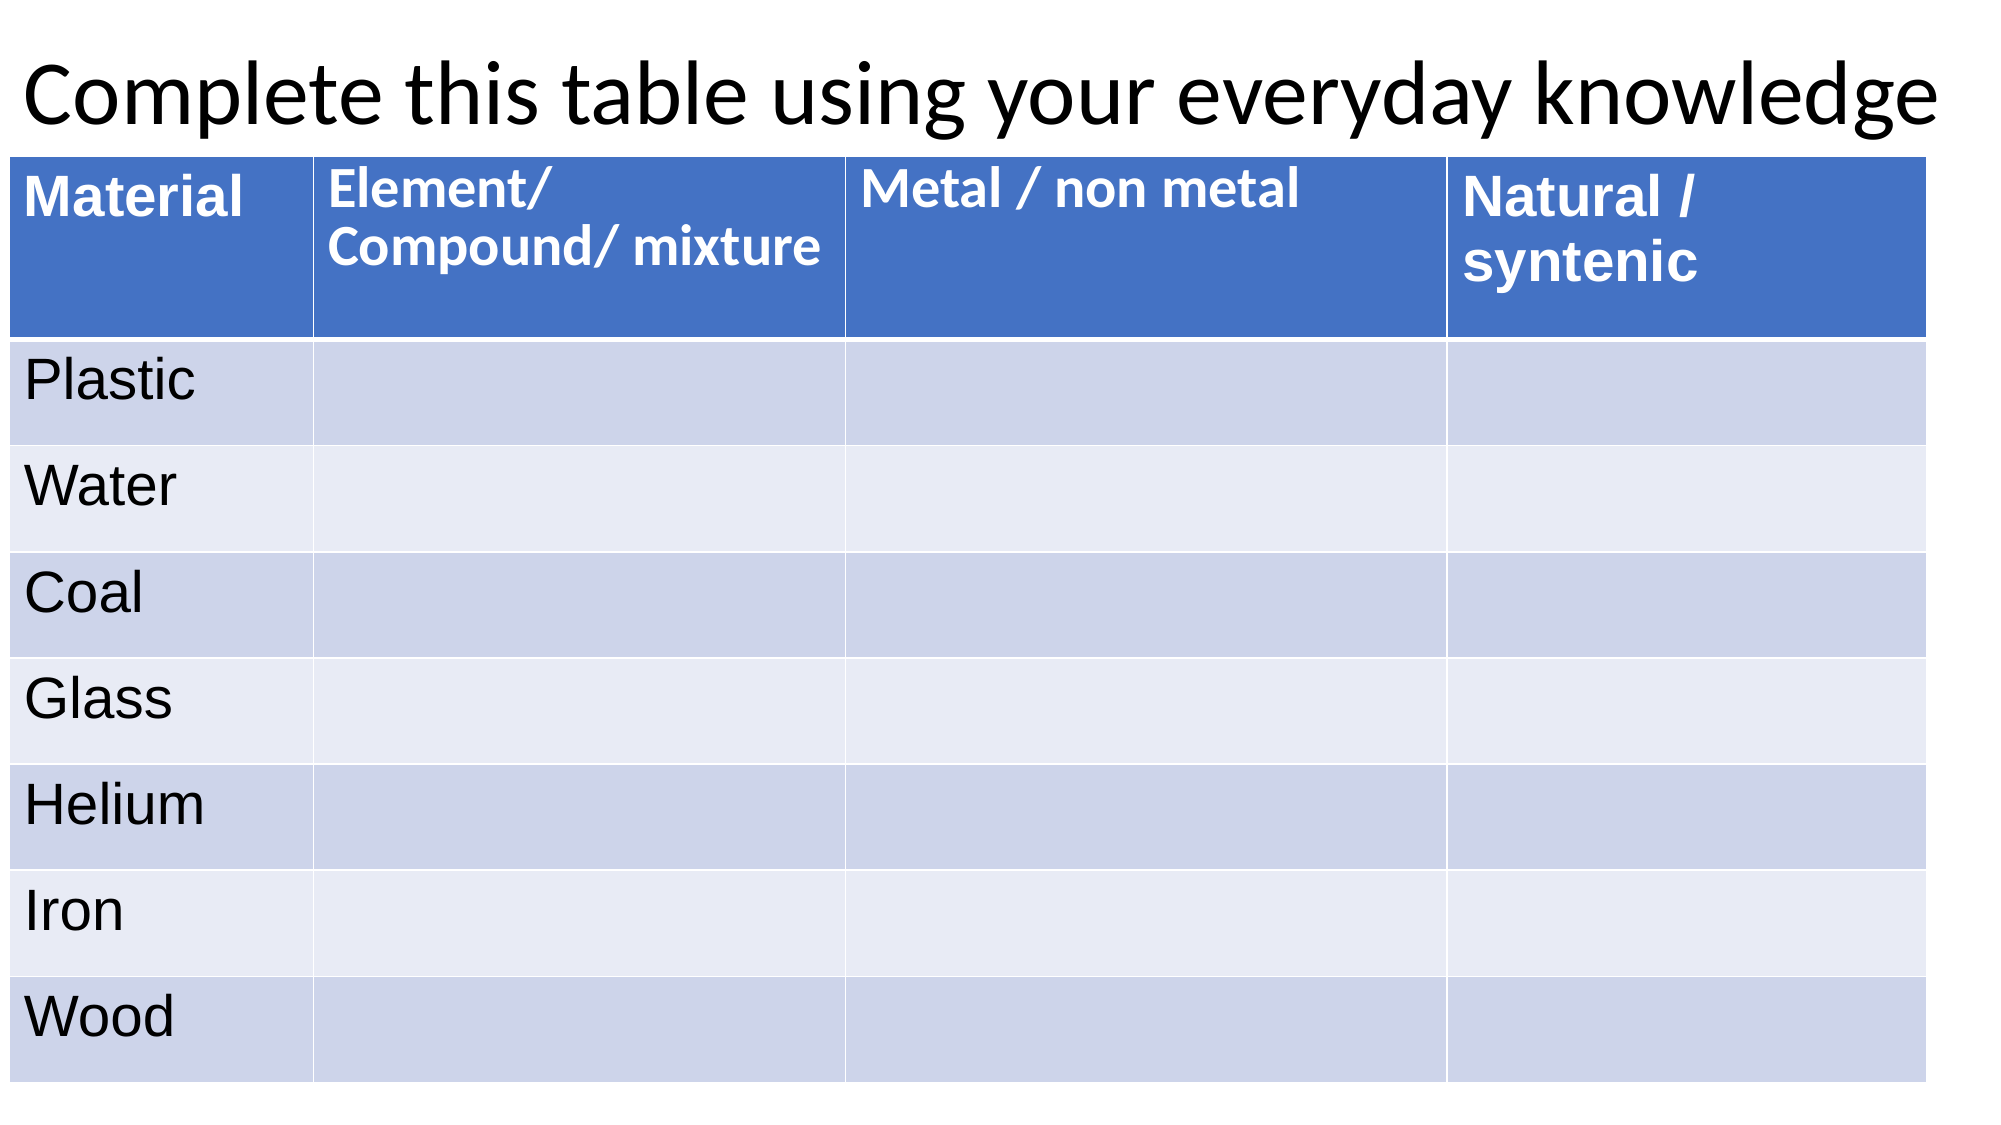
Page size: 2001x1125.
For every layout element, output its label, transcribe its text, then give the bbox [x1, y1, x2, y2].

table_cell [1448, 977, 1926, 1082]
table_cell [846, 553, 1446, 657]
table_cell [846, 446, 1446, 551]
table_cell [314, 977, 845, 1082]
table_header Material [10, 157, 313, 337]
table_cell [1448, 871, 1926, 976]
table_cell Wood [10, 977, 313, 1082]
table_header Natural / syntenic [1448, 157, 1926, 337]
table_cell [314, 446, 845, 551]
table_cell Water [10, 446, 313, 551]
table_cell [846, 765, 1446, 869]
table_header Metal / non metal [846, 157, 1446, 337]
table_cell [846, 977, 1446, 1082]
table_cell [1448, 659, 1926, 763]
table_cell [314, 871, 845, 976]
table_cell [846, 871, 1446, 976]
table_cell Coal [10, 553, 313, 657]
table_cell [314, 553, 845, 657]
title Complete this table using your everyday knowledge [8, 0, 2000, 204]
table_cell [846, 659, 1446, 763]
table_cell [314, 765, 845, 869]
table_cell [314, 659, 845, 763]
table_cell Plastic [10, 342, 313, 445]
table_cell Glass [10, 659, 313, 763]
table_cell [1448, 342, 1926, 445]
table_header Element/ Compound/ mixture [314, 157, 845, 337]
table_cell [1448, 553, 1926, 657]
table_cell Helium [10, 765, 313, 869]
table_cell [1448, 765, 1926, 869]
table_cell [846, 342, 1446, 445]
table_cell Iron [10, 871, 313, 976]
table_cell [314, 342, 845, 445]
table_cell [1448, 446, 1926, 551]
